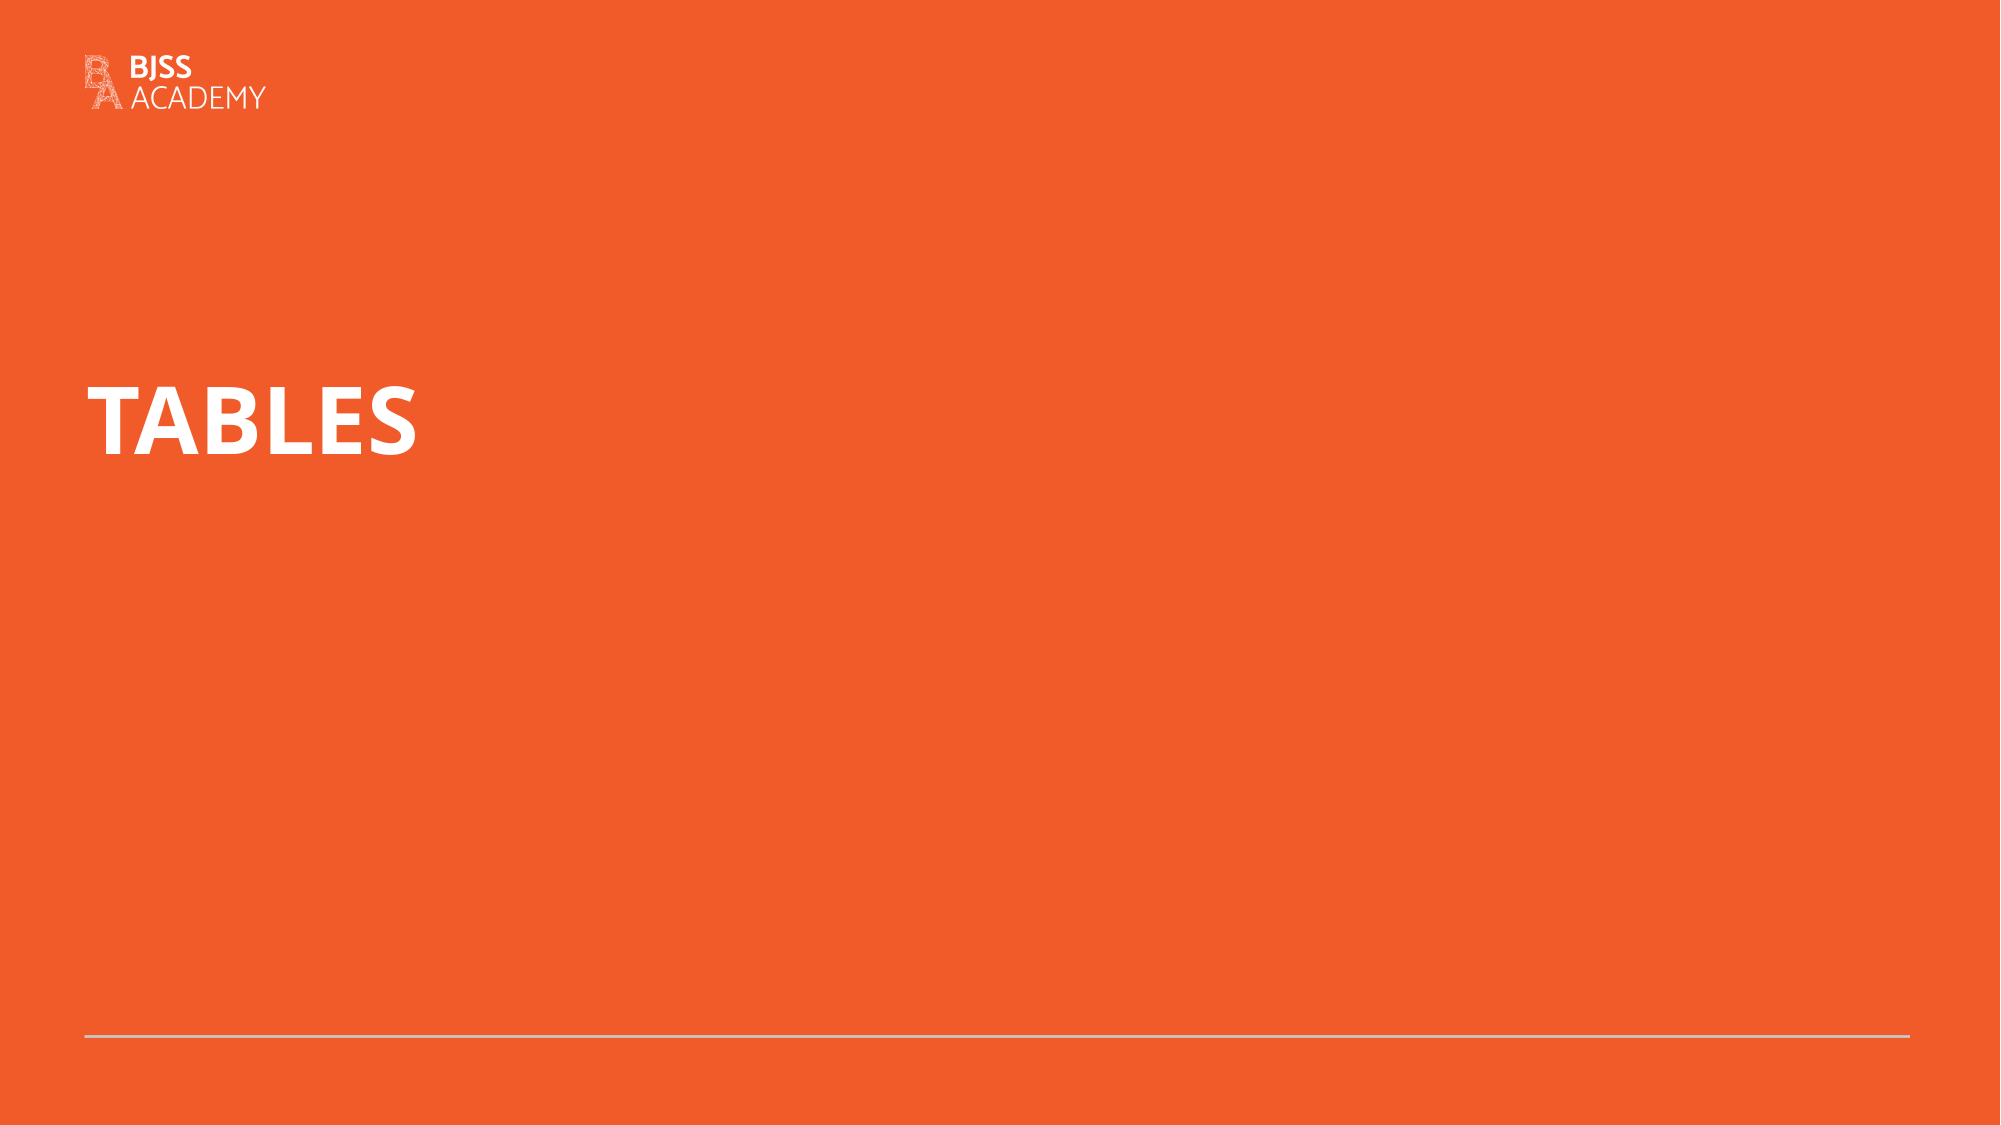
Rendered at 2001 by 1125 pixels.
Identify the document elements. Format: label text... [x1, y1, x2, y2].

picture [85, 55, 266, 109]
title Tables [86, 361, 1296, 563]
